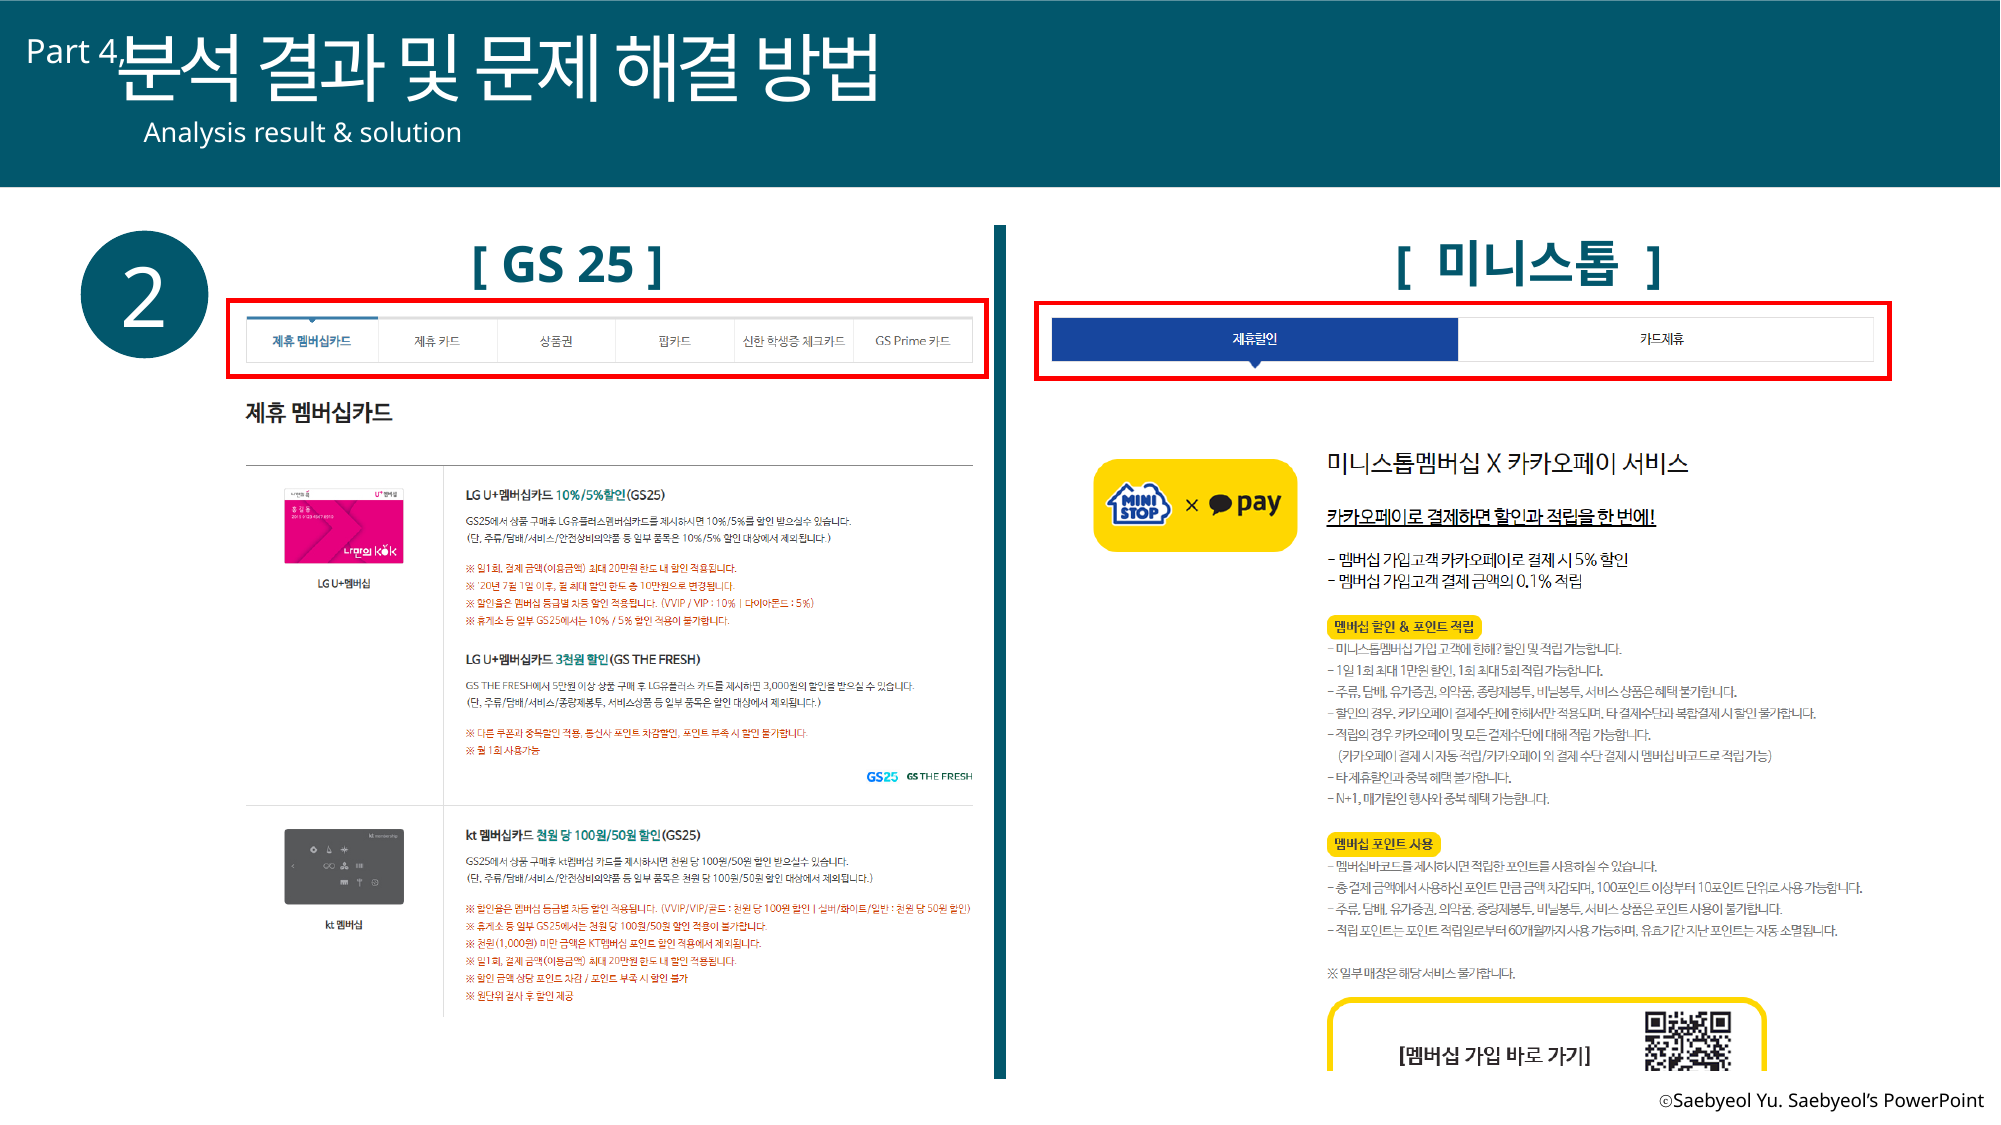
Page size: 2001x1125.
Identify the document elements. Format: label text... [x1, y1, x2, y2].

text_box [ GS 25 ] [456, 224, 785, 300]
text_box 분석 결과 및 문제 해결 방법 [100, 13, 901, 119]
text_box [1035, 302, 1891, 380]
text_box Analysis result & solution [128, 108, 478, 156]
text_box [ 미니스톱 ] [1380, 224, 1709, 300]
text_box 2 [79, 229, 210, 360]
text_box Part 4, [10, 22, 151, 78]
picture [1033, 305, 1887, 1071]
text_box [0, 0, 2000, 187]
picture [241, 313, 993, 1017]
text_box [227, 300, 988, 377]
